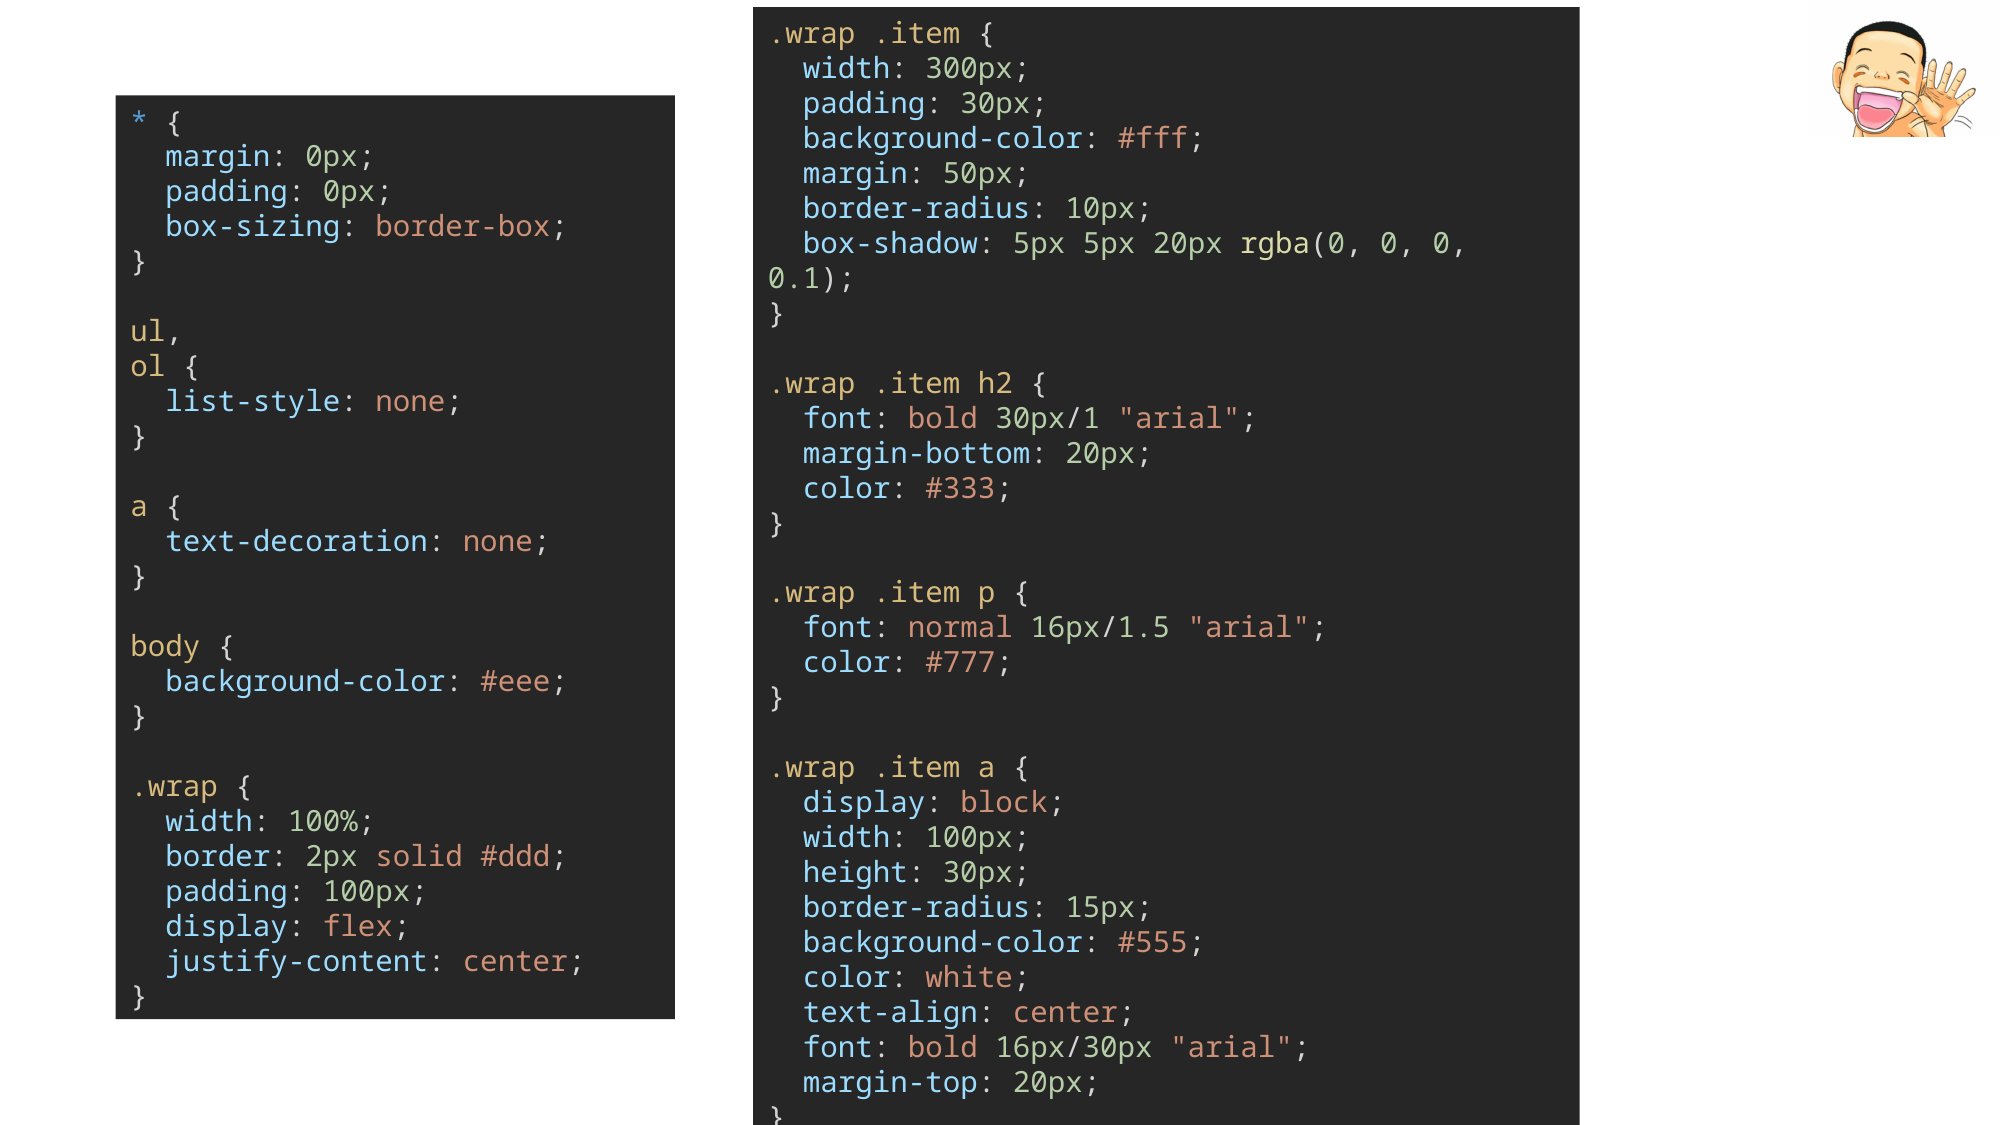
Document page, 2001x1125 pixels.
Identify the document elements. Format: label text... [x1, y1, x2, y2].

text_box .wrap .item { width: 300px; padding: 30px; background-color: #fff; margin: 50px; border-radius: 10px; box-shadow: 5px 5px 20px rgba(0, 0, 0, 0.1); } .wrap .item h2 { font: bold 30px/1 "arial"; margin-bottom: 20px; color: #333; } .wrap .item p { font: normal 16px/1.5 "arial"; color: #777; } .wrap .item a { display: block; width: 100px; height: 30px; border-radius: 15px; background-color: #555; color: white; text-align: center; font: bold 16px/30px "arial"; margin-top: 20px; } [753, 7, 1580, 1125]
text_box * { margin: 0px; padding: 0px; box-sizing: border-box; } ul, ol { list-style: none; } a { text-decoration: none; } body { background-color: #eee; } .wrap { width: 100%; border: 2px solid #ddd; padding: 100px; display: flex; justify-content: center; } [115, 95, 675, 1020]
picture [1808, 0, 2000, 137]
